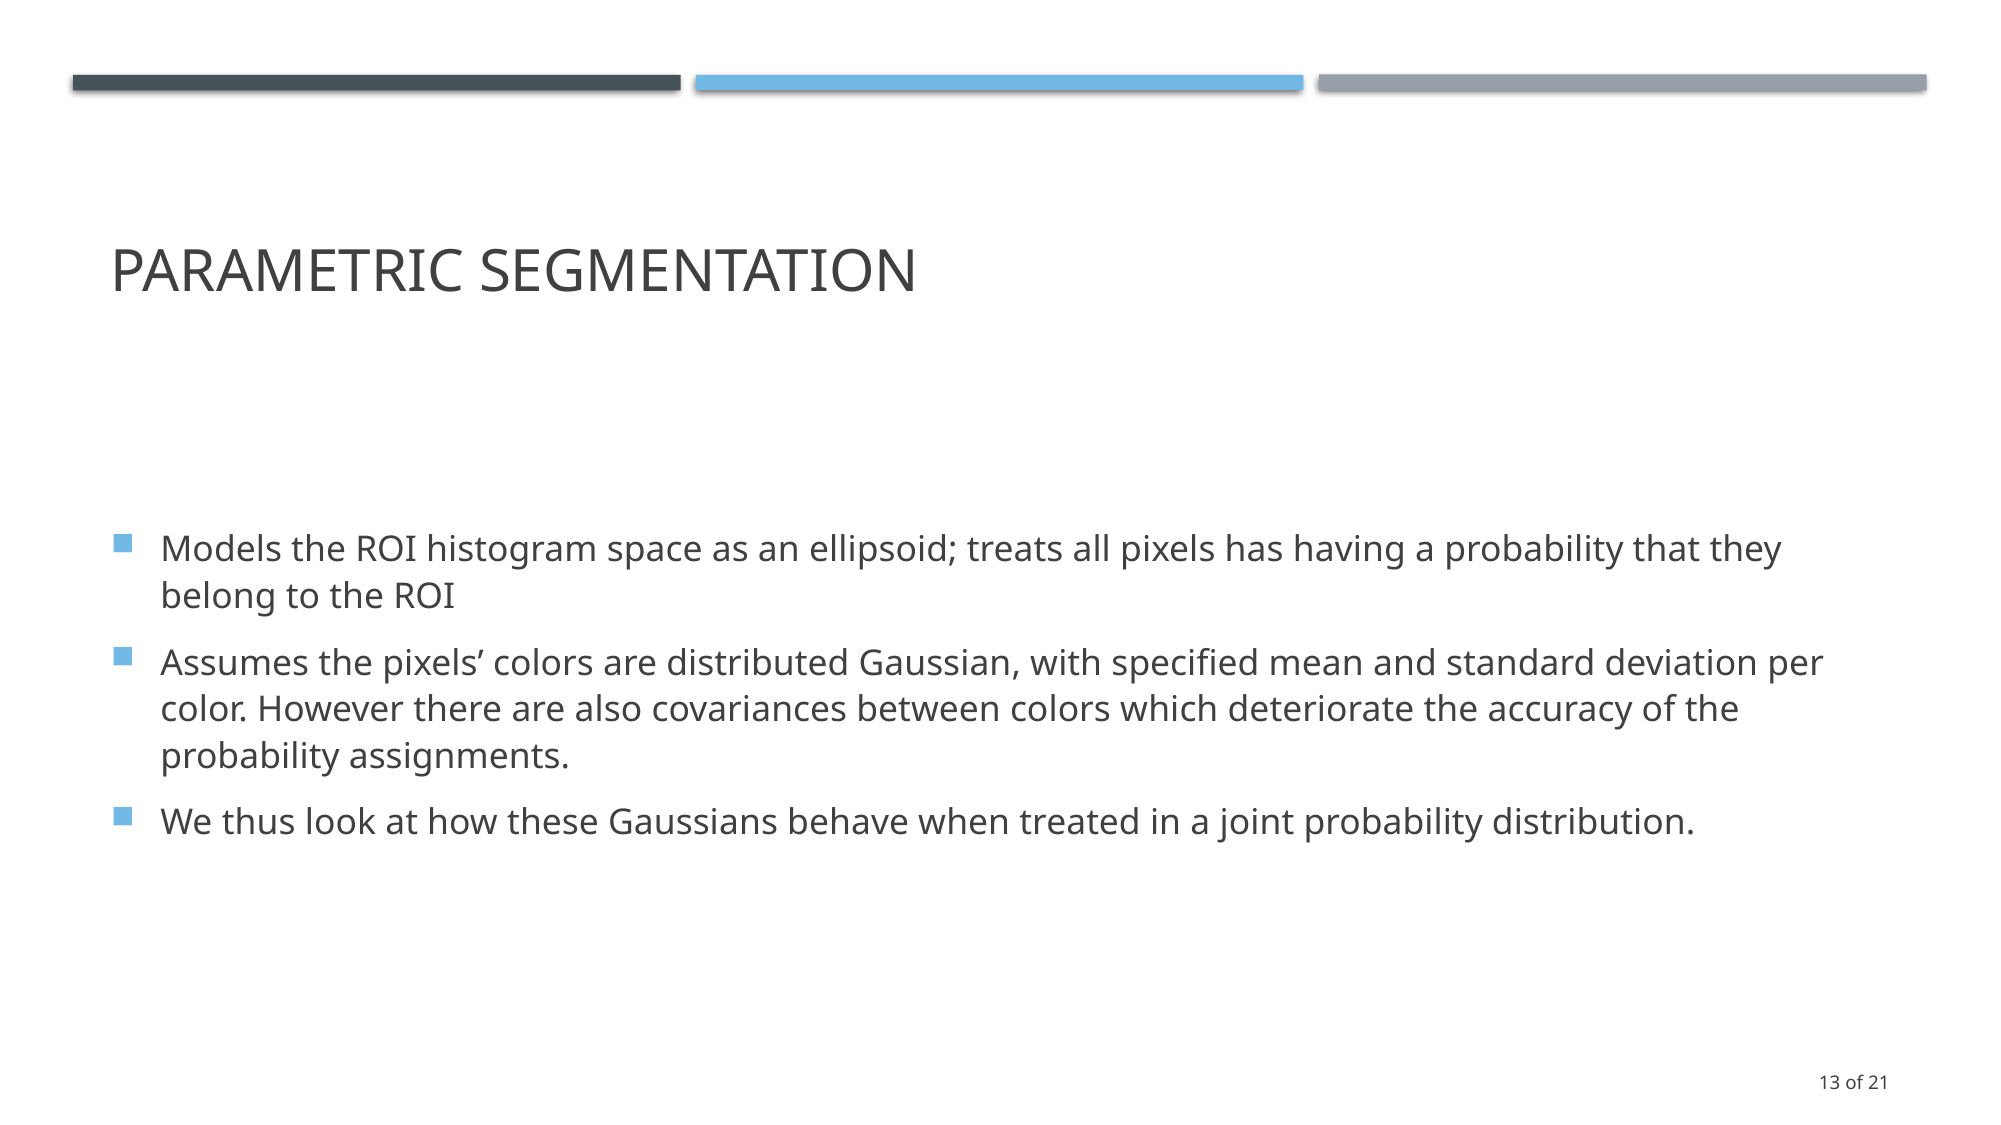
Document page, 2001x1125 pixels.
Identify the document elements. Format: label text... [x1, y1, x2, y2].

list Models the ROI histogram space as an ellipsoid; treats all pixels has having a probability that they belong to the ROI Assumes the pixels’ colors are distributed Gaussian, with specified mean and standard deviation per color. However there are also covariances between colors which deteriorate the accuracy of the probability assignments. We thus look at how these Gaussians behave when treated in a joint probability distribution. [95, 383, 1905, 981]
slide_number 13 of 21 [1732, 1053, 1905, 1114]
title Parametric segmentation [95, 115, 1905, 311]
